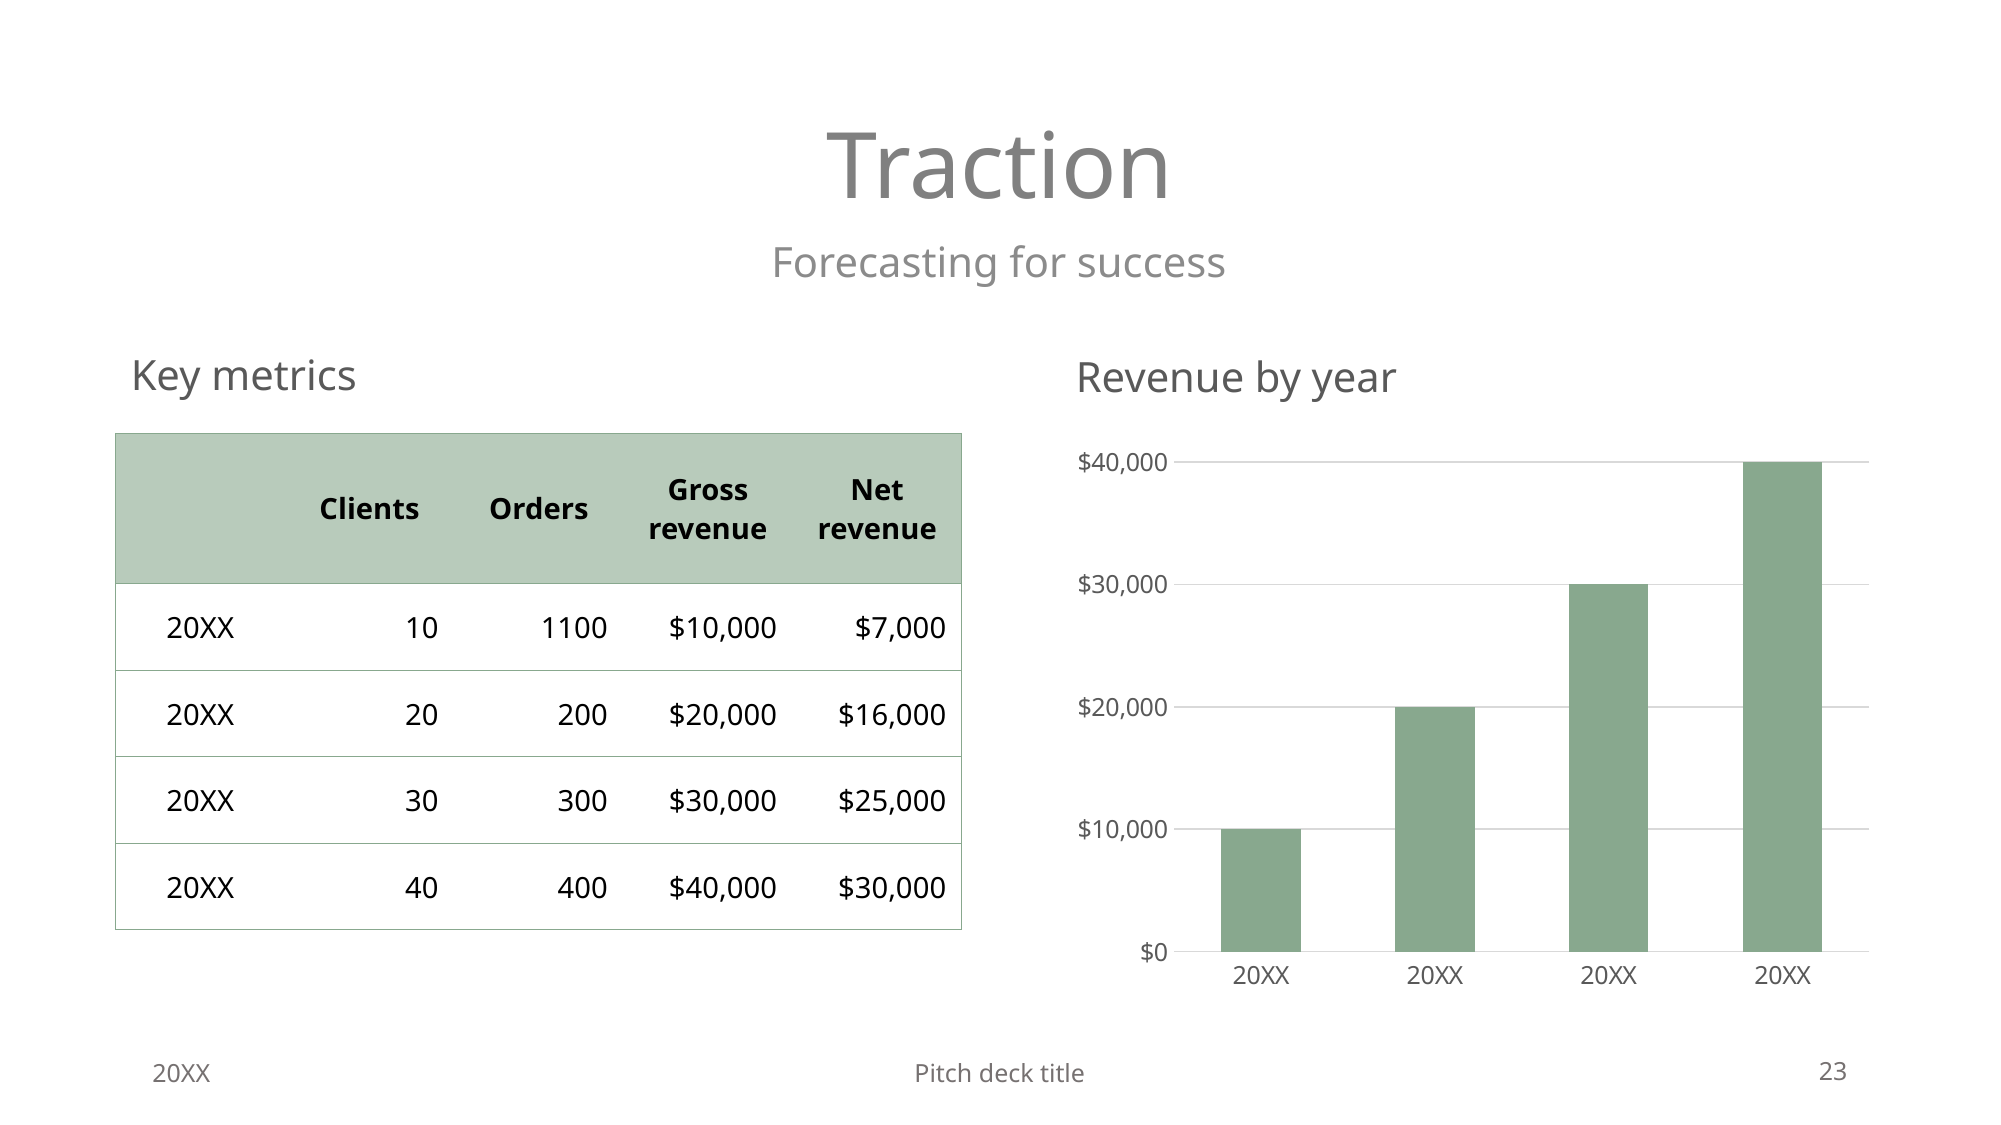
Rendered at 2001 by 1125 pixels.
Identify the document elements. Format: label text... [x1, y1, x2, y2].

table_header [116, 434, 285, 583]
table_header Net revenue [793, 434, 961, 583]
table_cell 300 [454, 757, 623, 843]
slide_number 20XX [137, 1042, 588, 1103]
table_cell $20,000 [623, 671, 793, 756]
table_cell 20XX [116, 671, 285, 756]
table_cell $16,000 [793, 671, 961, 756]
table_cell 1100 [454, 584, 623, 670]
table_cell 10 [285, 584, 454, 670]
table_cell 20XX [116, 844, 285, 929]
table_cell 20XX [116, 584, 285, 670]
list Key metrics [115, 339, 941, 415]
table_cell $30,000 [623, 757, 793, 843]
table_cell 200 [454, 671, 623, 756]
table_cell 40 [285, 844, 454, 929]
table_header Orders [454, 434, 623, 583]
chart [1060, 433, 1886, 1004]
table_cell $25,000 [793, 757, 961, 843]
table_cell $7,000 [793, 584, 961, 670]
table_cell 30 [285, 757, 454, 843]
table_header Gross revenue [623, 434, 793, 583]
table_cell 20 [285, 671, 454, 756]
table_cell $40,000 [623, 844, 793, 929]
table_cell $10,000 [623, 584, 793, 670]
list Revenue by year [1060, 339, 1886, 415]
table_cell $30,000 [793, 844, 961, 929]
table_cell 400 [454, 844, 623, 929]
footer Pitch deck title [662, 1042, 1338, 1103]
table_header Clients [285, 434, 454, 583]
table_cell 20XX [116, 757, 285, 843]
slide_number 23 [1412, 1042, 1863, 1103]
title Traction [137, 59, 1863, 278]
list Forecasting for success [136, 234, 1862, 309]
